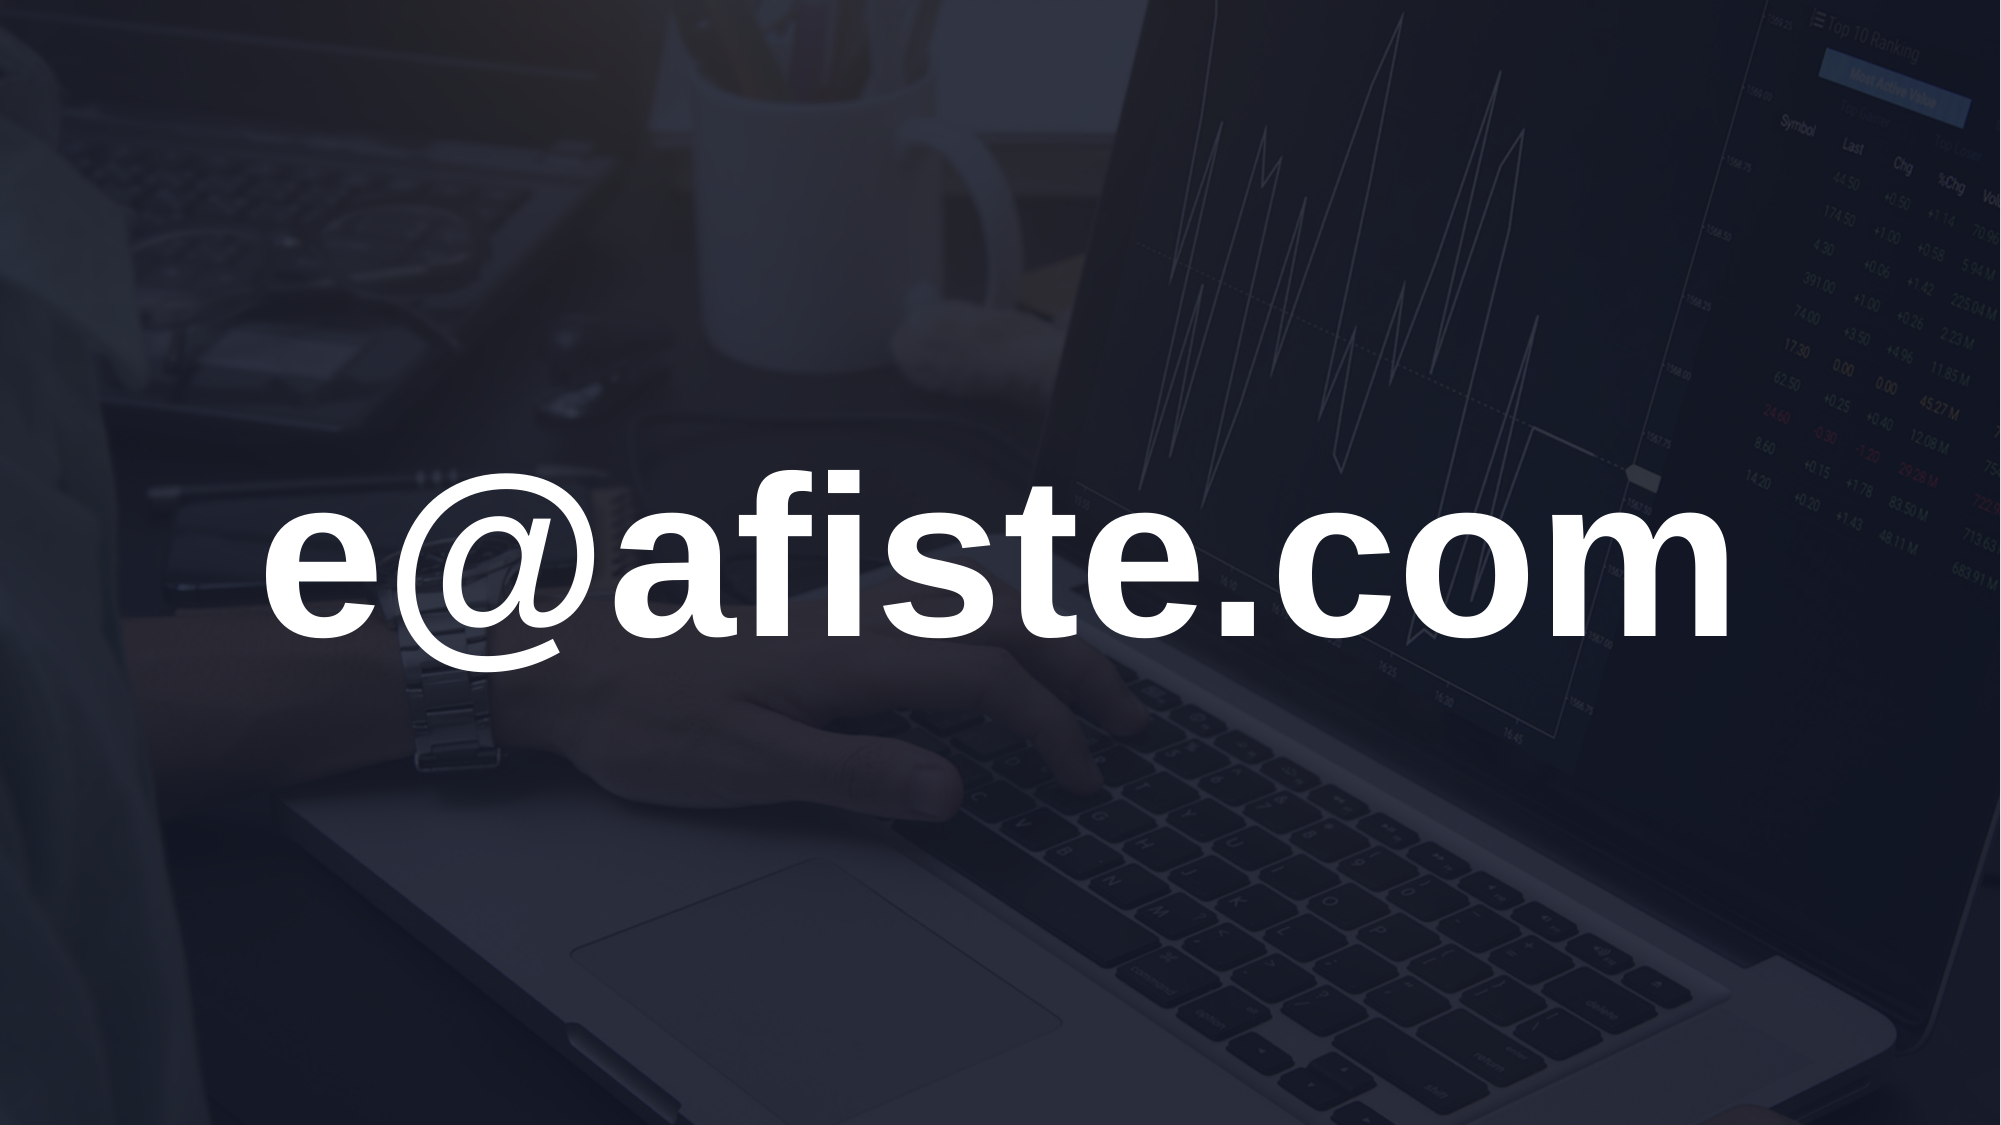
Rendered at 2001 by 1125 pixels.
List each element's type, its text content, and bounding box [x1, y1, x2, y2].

title e@afiste.com [0, 382, 2000, 742]
picture [0, 0, 2001, 1125]
